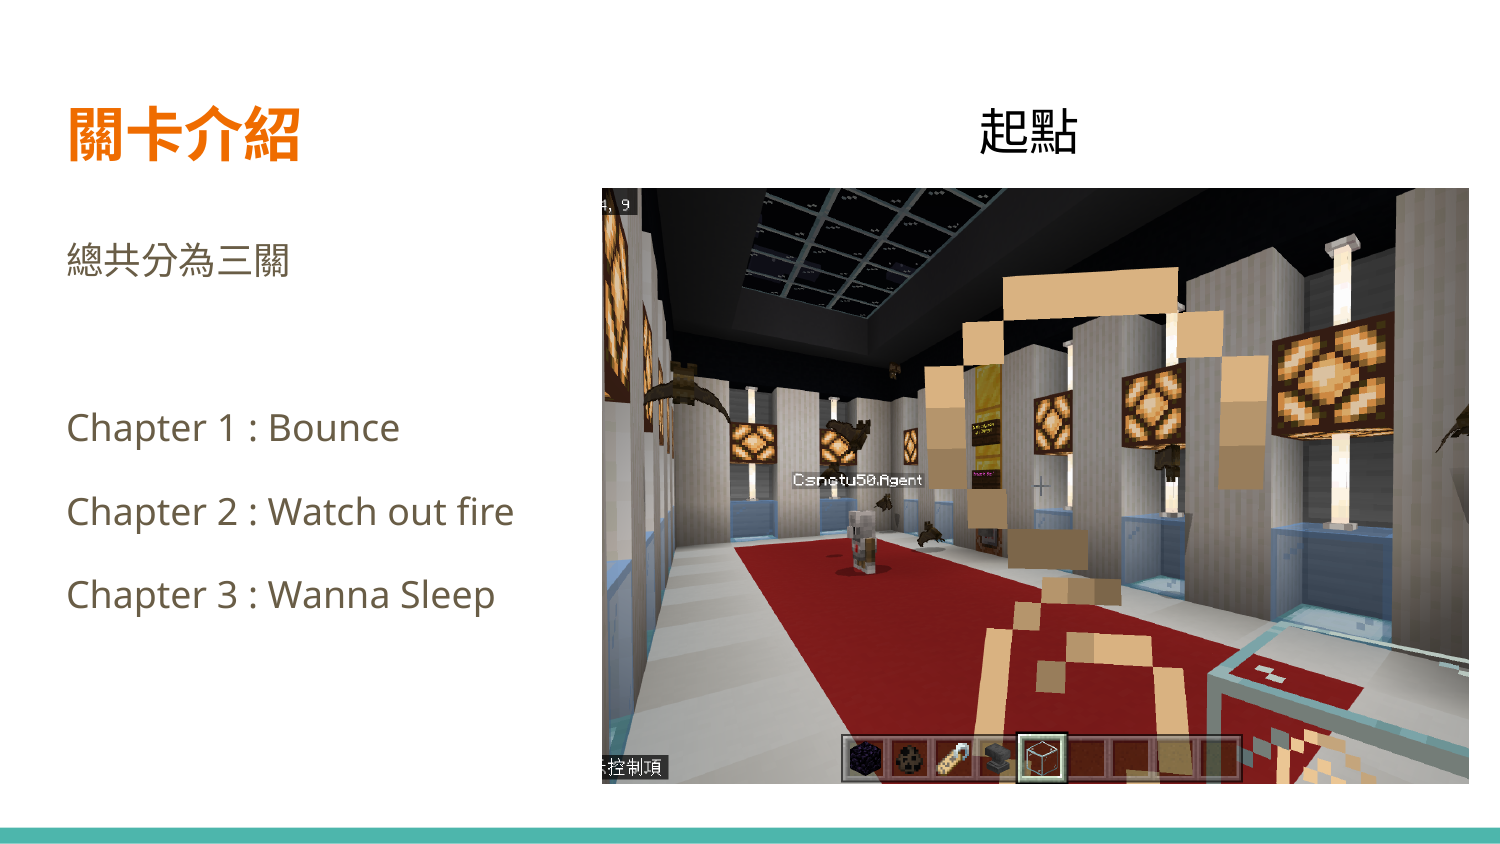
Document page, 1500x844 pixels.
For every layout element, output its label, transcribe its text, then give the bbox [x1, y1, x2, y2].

picture [602, 188, 1469, 784]
title 關卡介紹 [51, 72, 1449, 189]
text_box 起點 [964, 85, 1107, 176]
list 總共分為三關 Chapter 1 : Bounce Chapter 2 : Watch out fire Chapter 3 : Wanna Sleep [51, 207, 597, 750]
